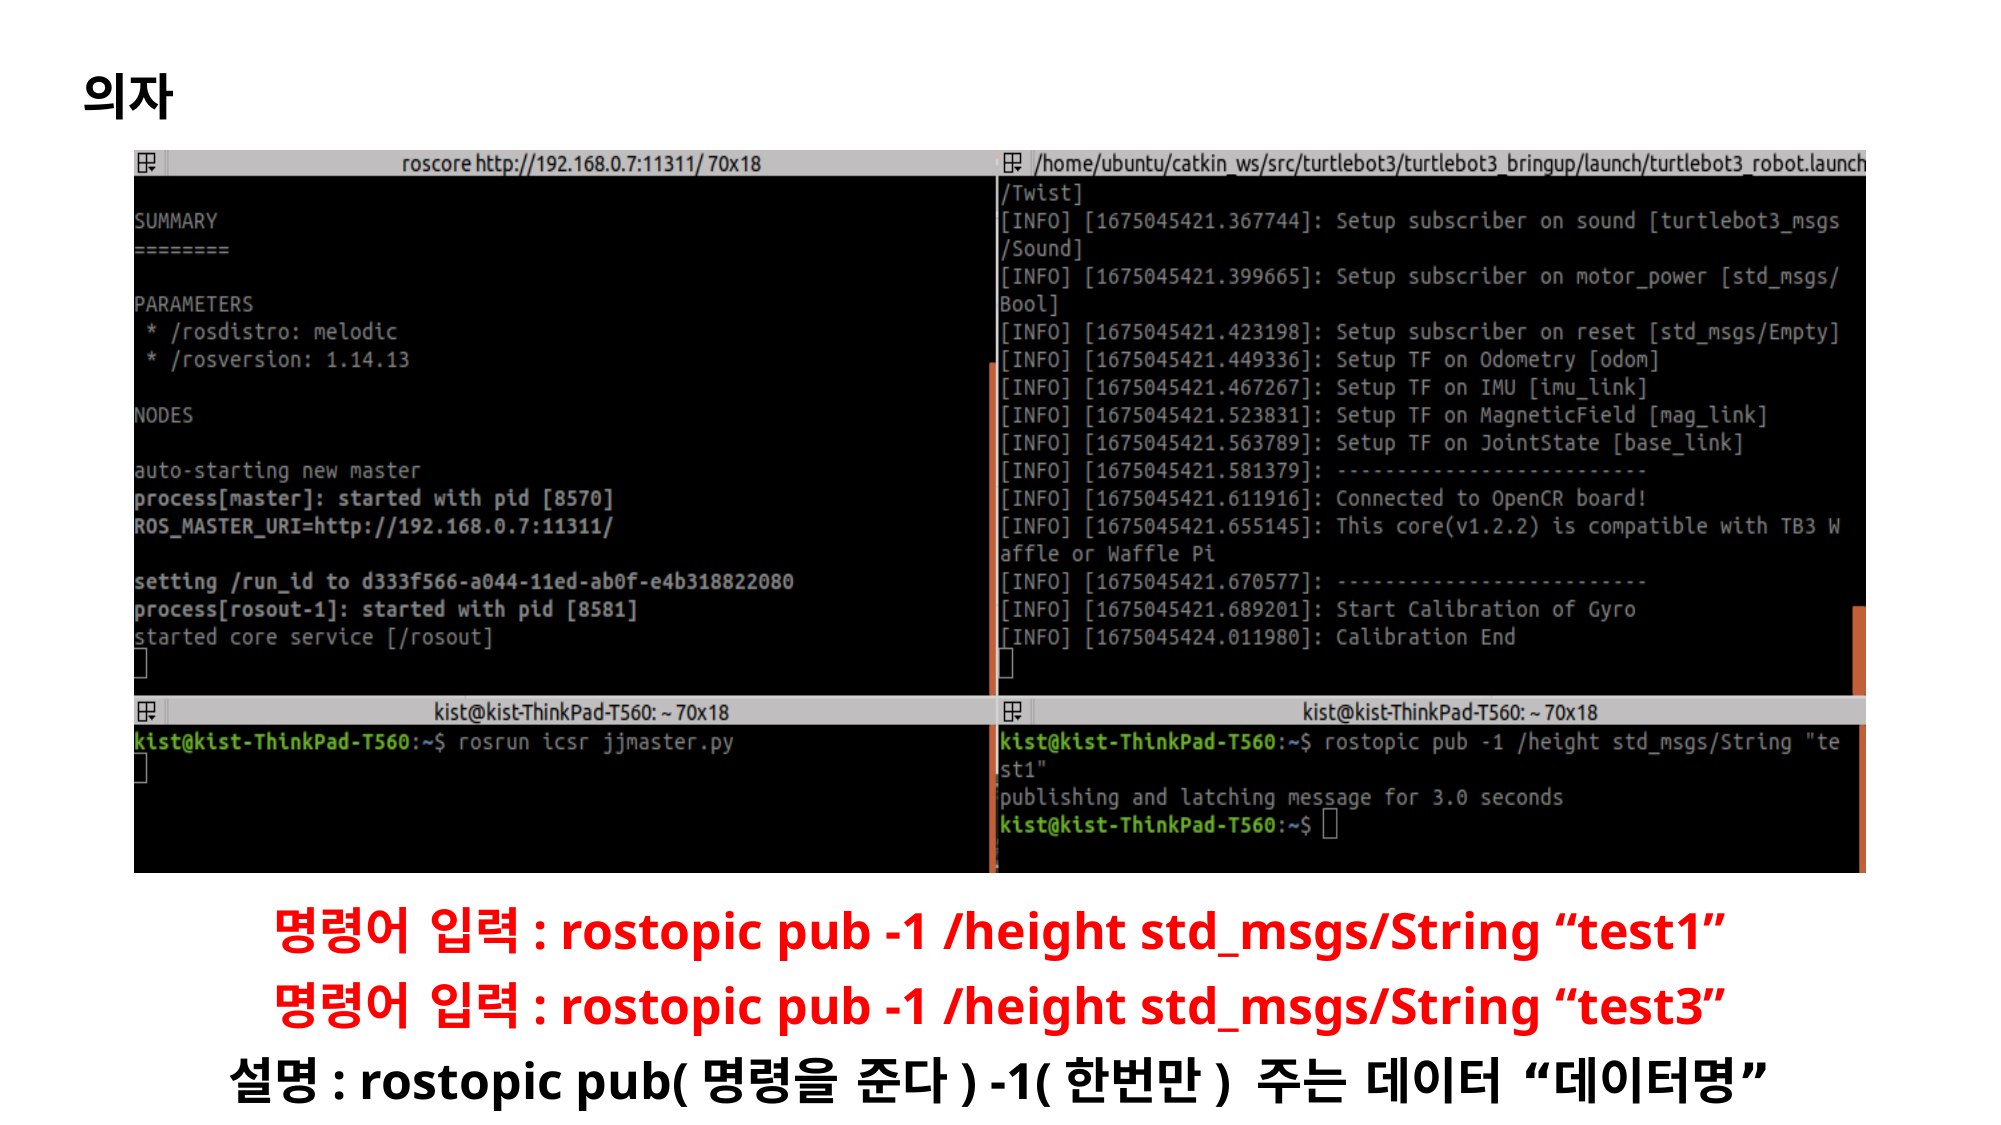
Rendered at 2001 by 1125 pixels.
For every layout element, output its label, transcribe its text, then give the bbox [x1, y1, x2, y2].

picture [134, 149, 1866, 873]
text_box 명령어 입력: rostopic pub -1 /height std_msgs/String “test1” 명령어 입력: rostopic pub -1 /height std_msgs/String “test3” 설명: rostopic pub(명령을 준다) -1(한번만) 주는 데이터 “데이터명” [182, 899, 1818, 1125]
text_box 의자 [37, 65, 1362, 337]
